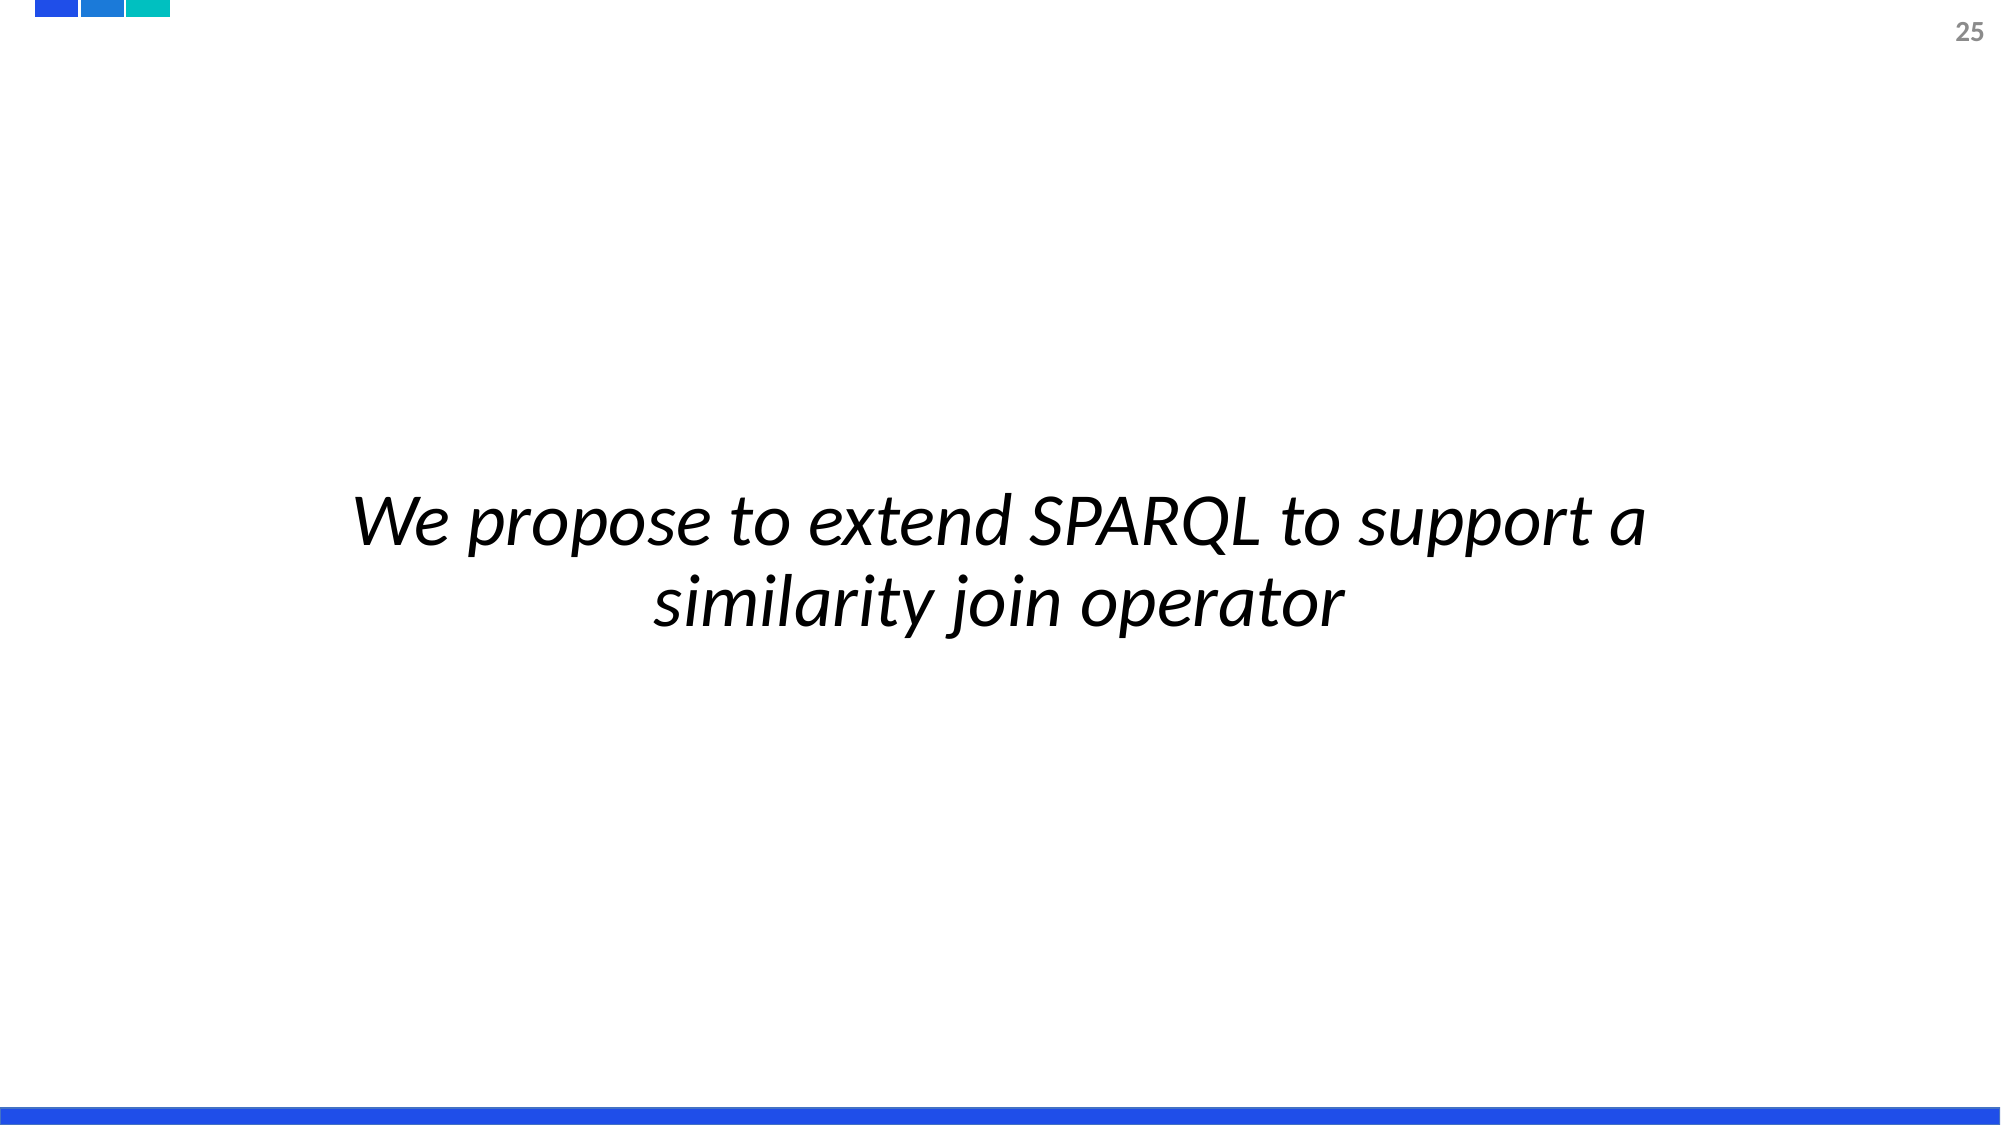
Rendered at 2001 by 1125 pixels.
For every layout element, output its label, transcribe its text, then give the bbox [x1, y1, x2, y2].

list We propose to extend SPARQL to support a similarity join operator [195, 473, 1805, 652]
slide_number 25 [1550, 0, 2000, 60]
